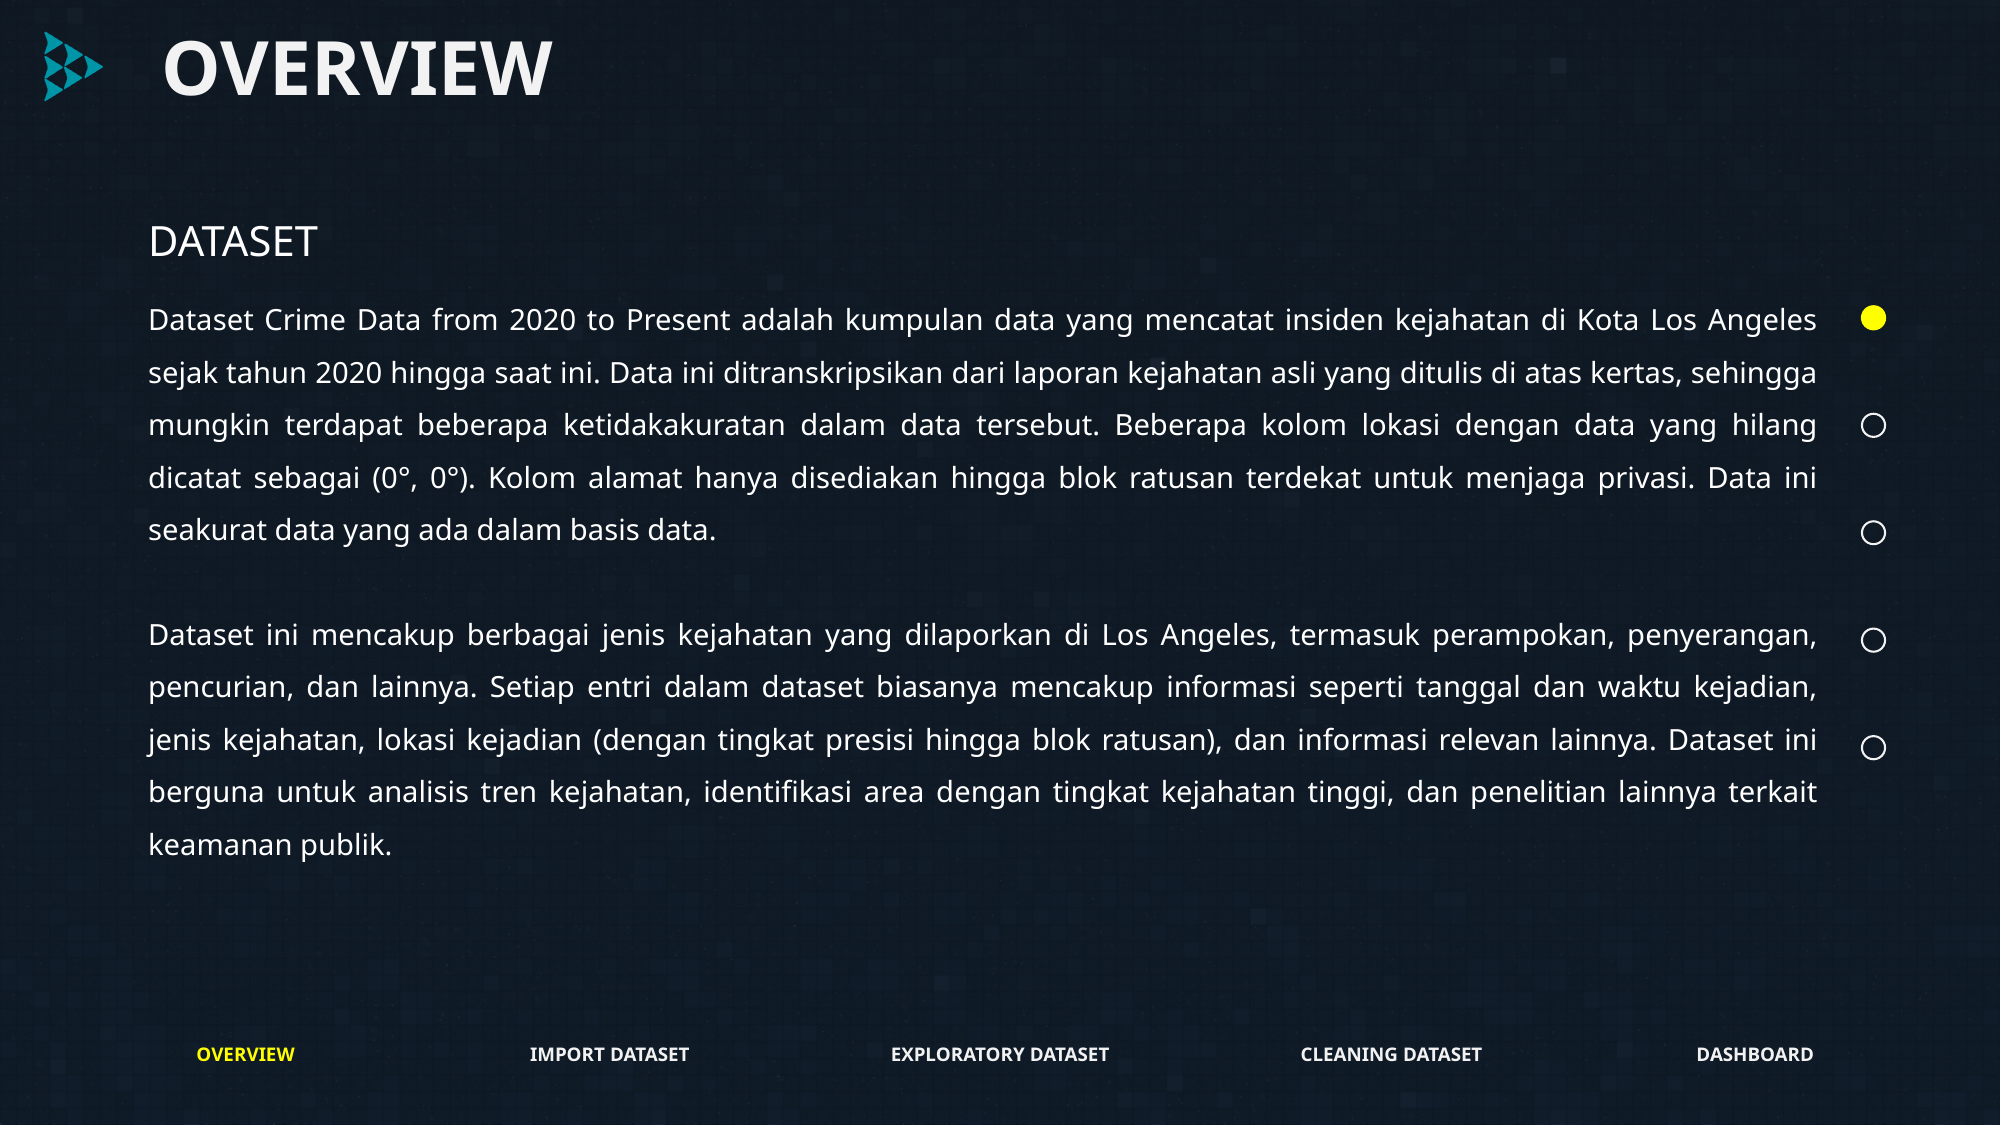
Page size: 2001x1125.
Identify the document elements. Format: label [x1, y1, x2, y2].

picture [0, 0, 2000, 1125]
text_box [38, 29, 105, 103]
